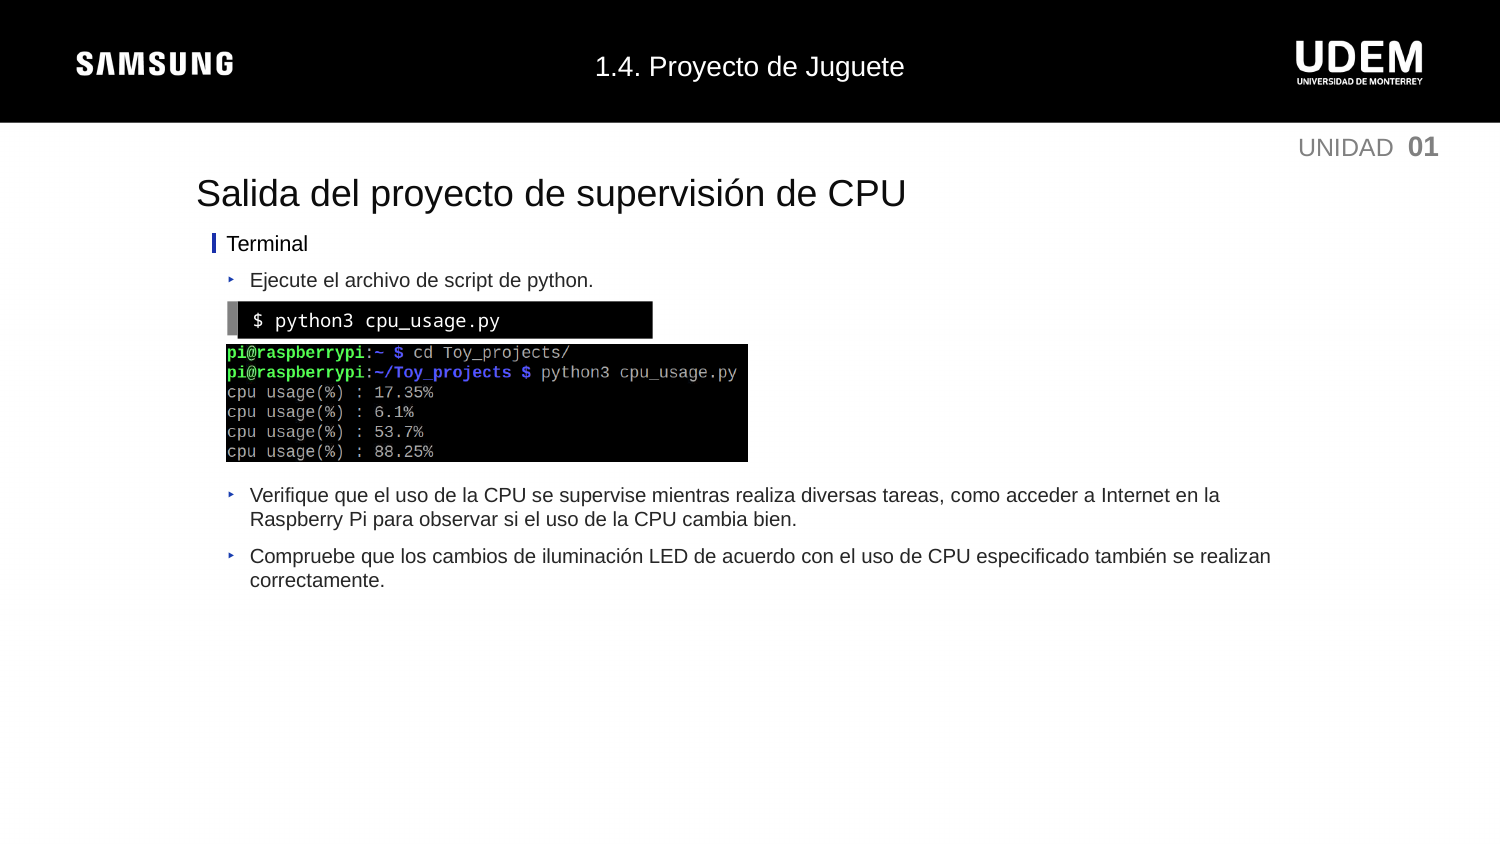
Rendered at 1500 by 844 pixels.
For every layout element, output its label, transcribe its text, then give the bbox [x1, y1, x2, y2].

text_box Ejecute el archivo de script de python. [226, 257, 1274, 301]
text_box Salida del proyecto de supervisión de CPU [195, 168, 1305, 215]
text_box UNIDAD 01 [1289, 127, 1439, 162]
text_box 1.4. Proyecto de Juguete [279, 48, 1221, 83]
text_box Verifique que el uso de la CPU se supervise mientras realiza diversas tareas, como acceder a Internet en la Raspberry Pi para observar si el uso de la CPU cambia bien. Compruebe que los cambios de iluminación LED de acuerdo con el uso de CPU especificado también se realizan correctamente. [226, 472, 1305, 602]
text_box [227, 301, 653, 340]
text_box Terminal [211, 229, 1274, 257]
picture [0, 0, 1500, 844]
